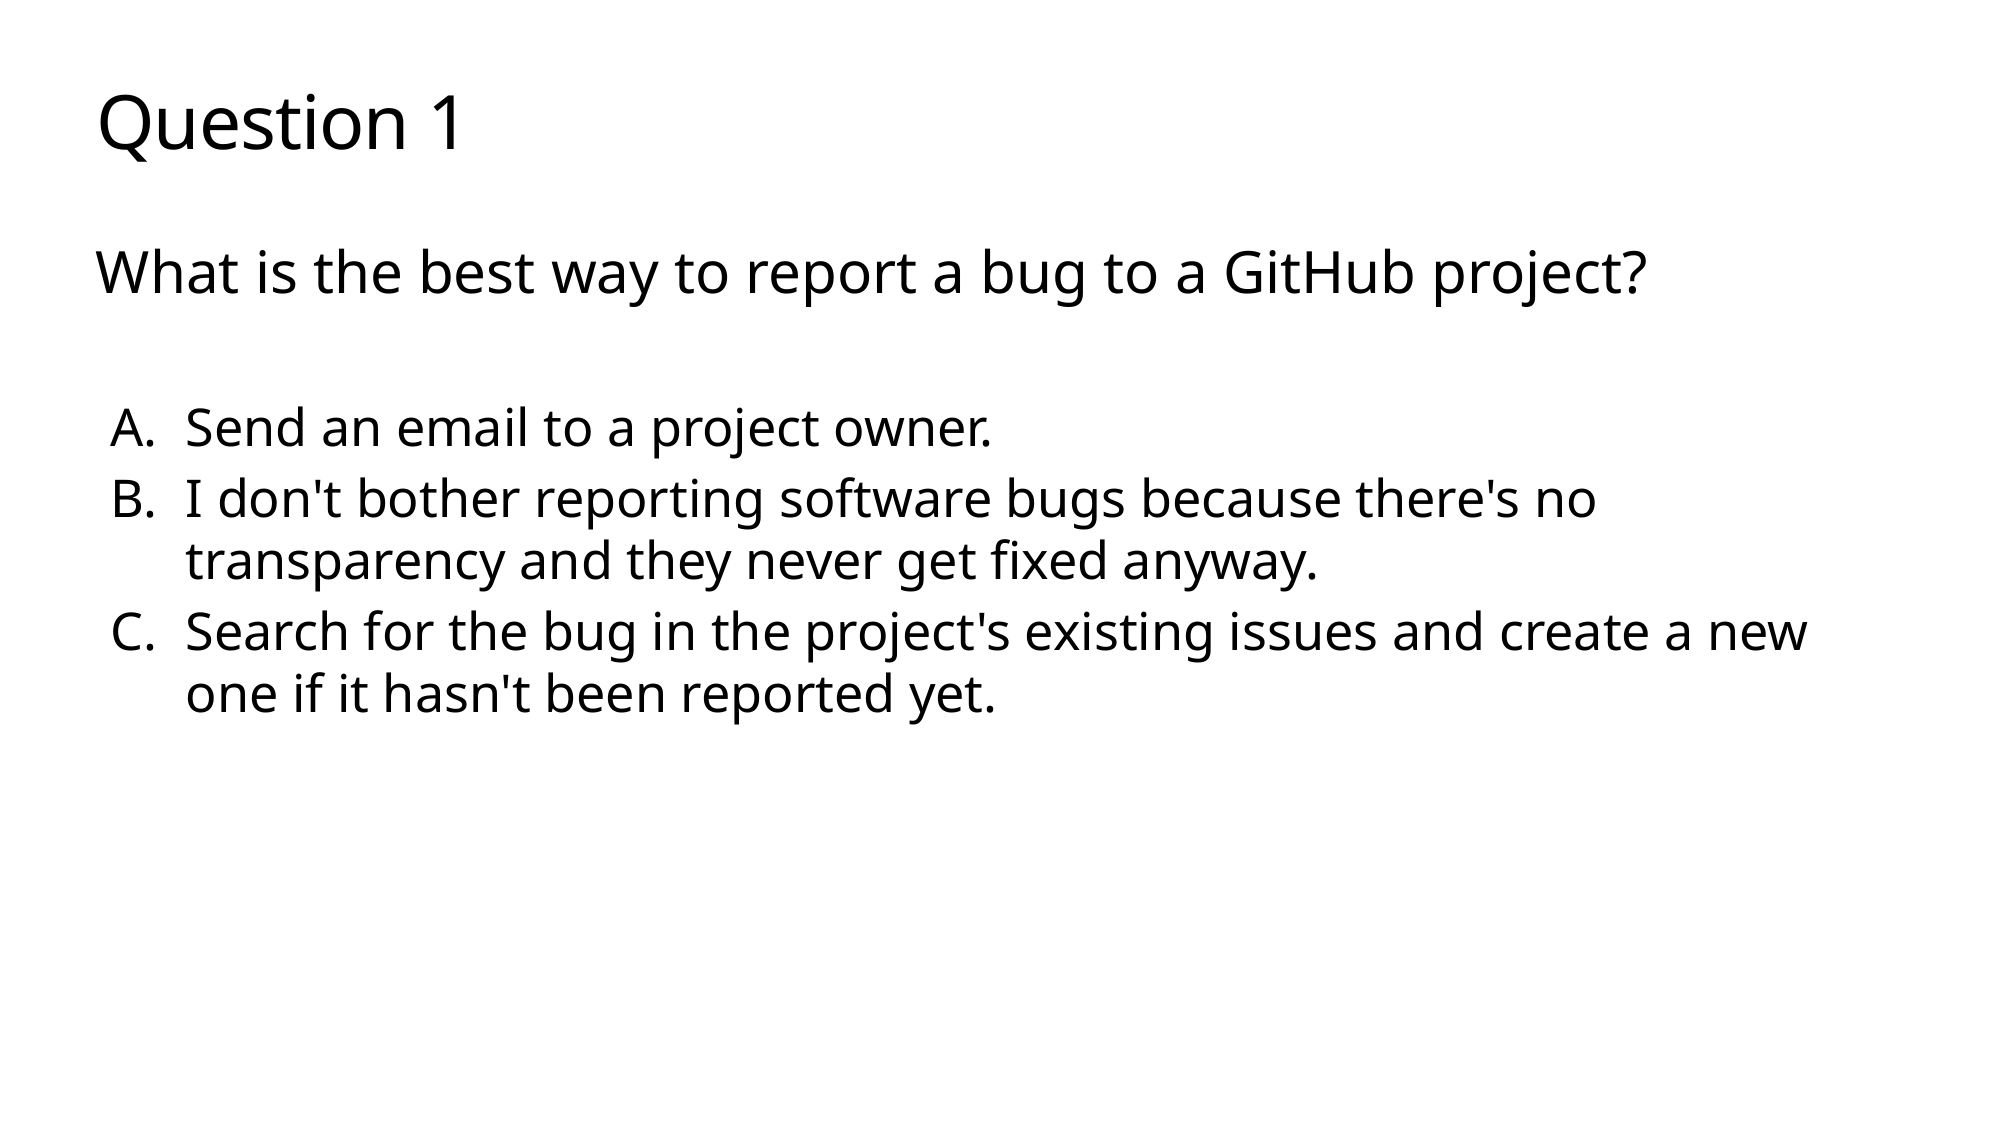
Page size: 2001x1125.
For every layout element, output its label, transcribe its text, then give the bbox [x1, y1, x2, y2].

list What is the best way to report a bug to a GitHub project? [95, 235, 1904, 306]
text_box Send an email to a project owner. I don't bother reporting software bugs because there's no transparency and they never get fixed anyway. Search for the bug in the project's existing issues and create a new one if it hasn't been reported yet. [95, 387, 1905, 1044]
title Question 1 [96, 75, 1904, 165]
